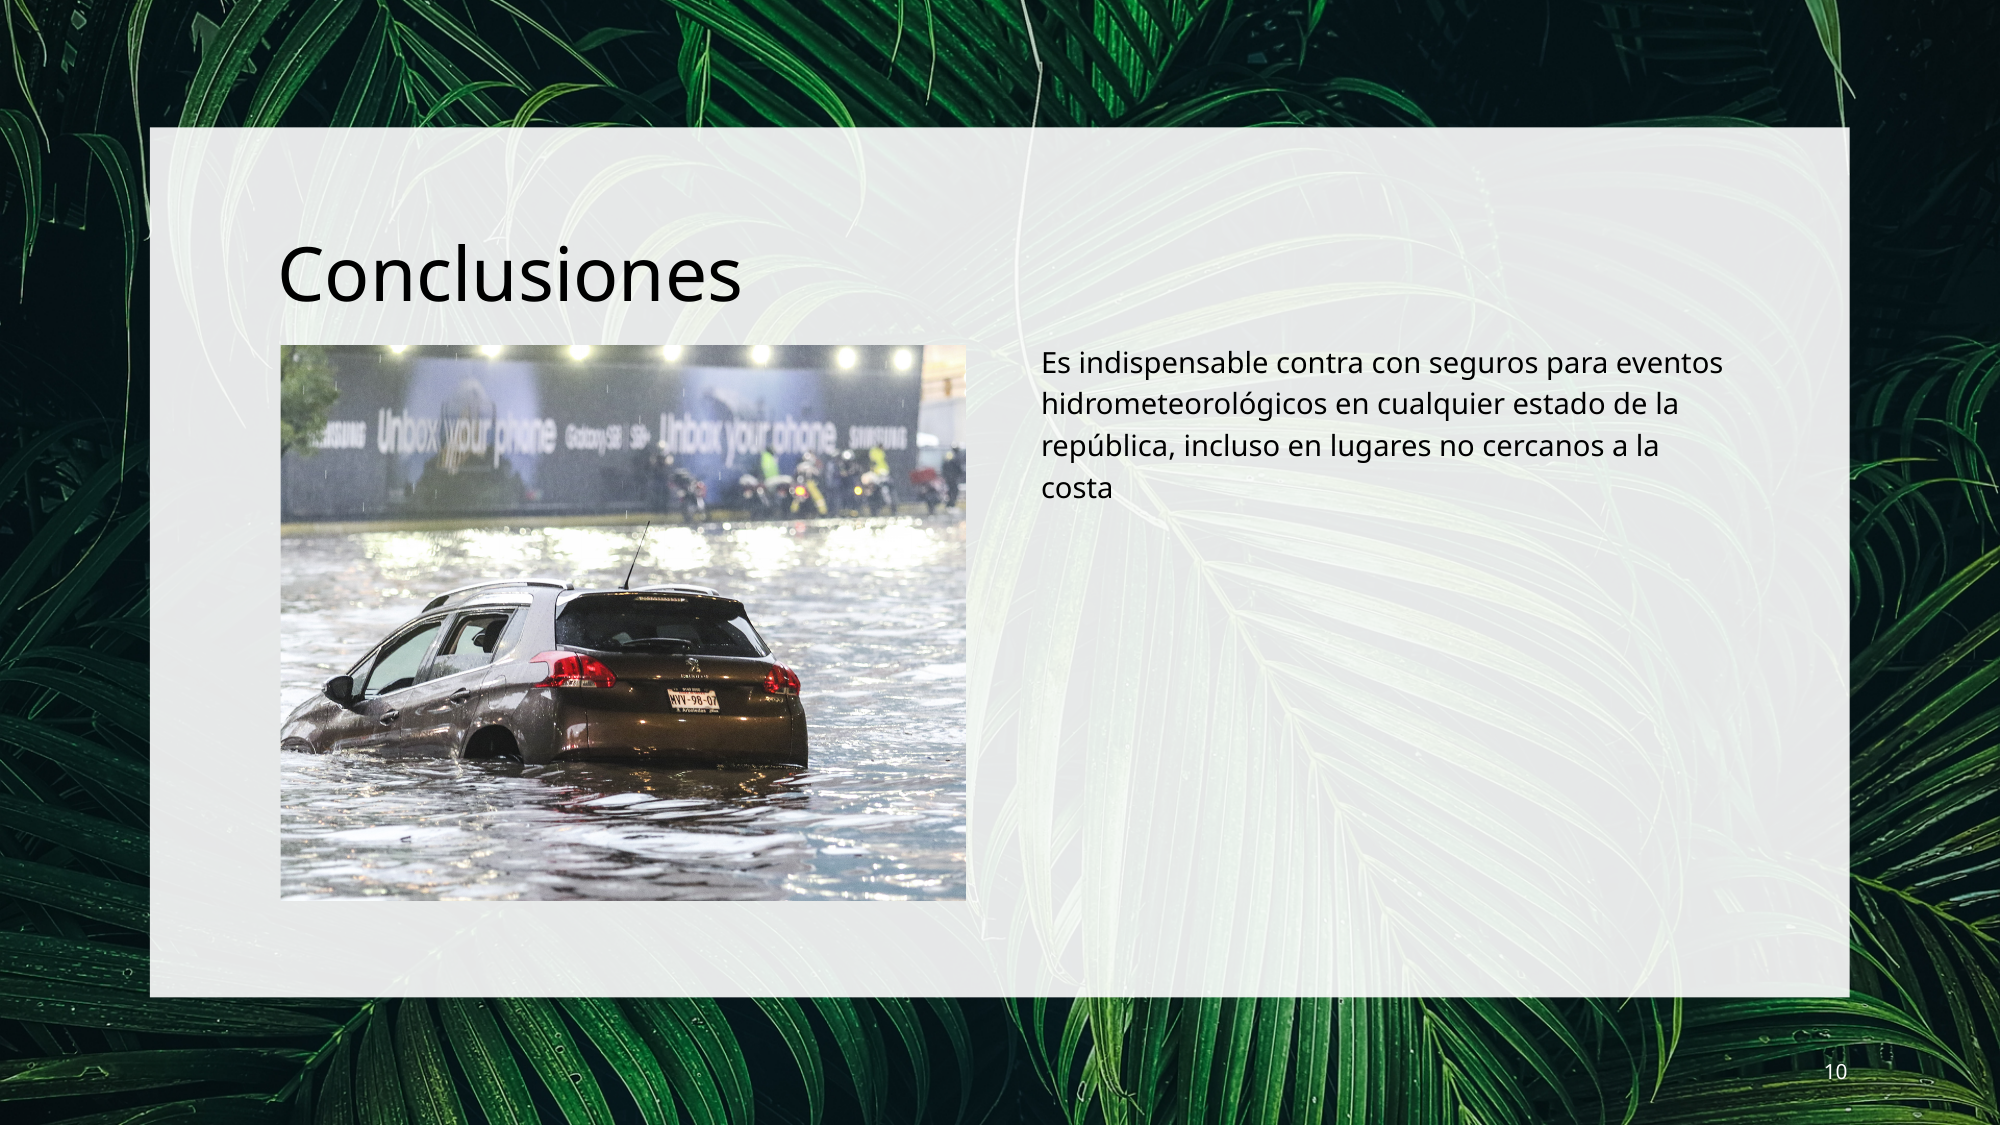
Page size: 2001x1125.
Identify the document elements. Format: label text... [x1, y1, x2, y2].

title Conclusiones [262, 224, 1093, 330]
picture [0, 0, 2000, 1125]
list Es indispensable contra con seguros para eventos hidrometeorológicos en cualquier estado de la república, incluso en lugares no cercanos a la costa [1026, 329, 1749, 900]
slide_number 10 [1412, 1042, 1863, 1103]
